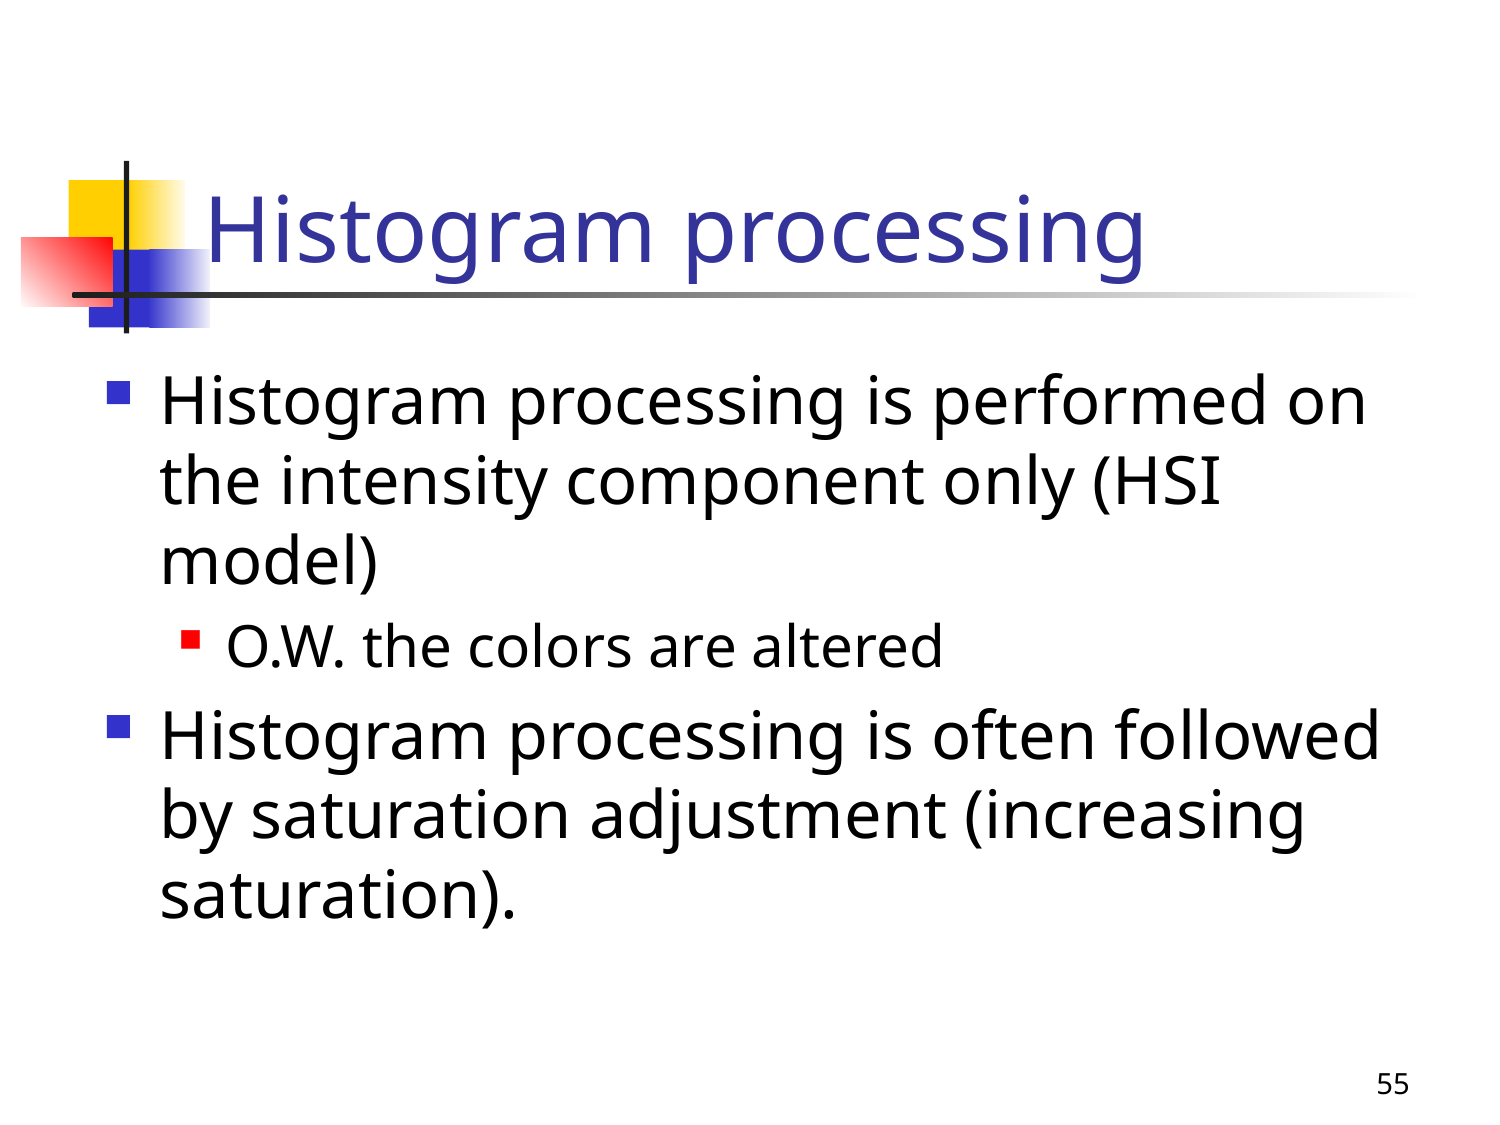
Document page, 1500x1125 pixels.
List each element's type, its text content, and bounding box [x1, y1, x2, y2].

title Histogram processing [188, 137, 1211, 289]
list Histogram processing is performed on the intensity component only (HSI model) O.W. the colors are altered Histogram processing is often followed by saturation adjustment (increasing saturation). [88, 350, 1425, 977]
slide_number 55 [1112, 1037, 1425, 1113]
